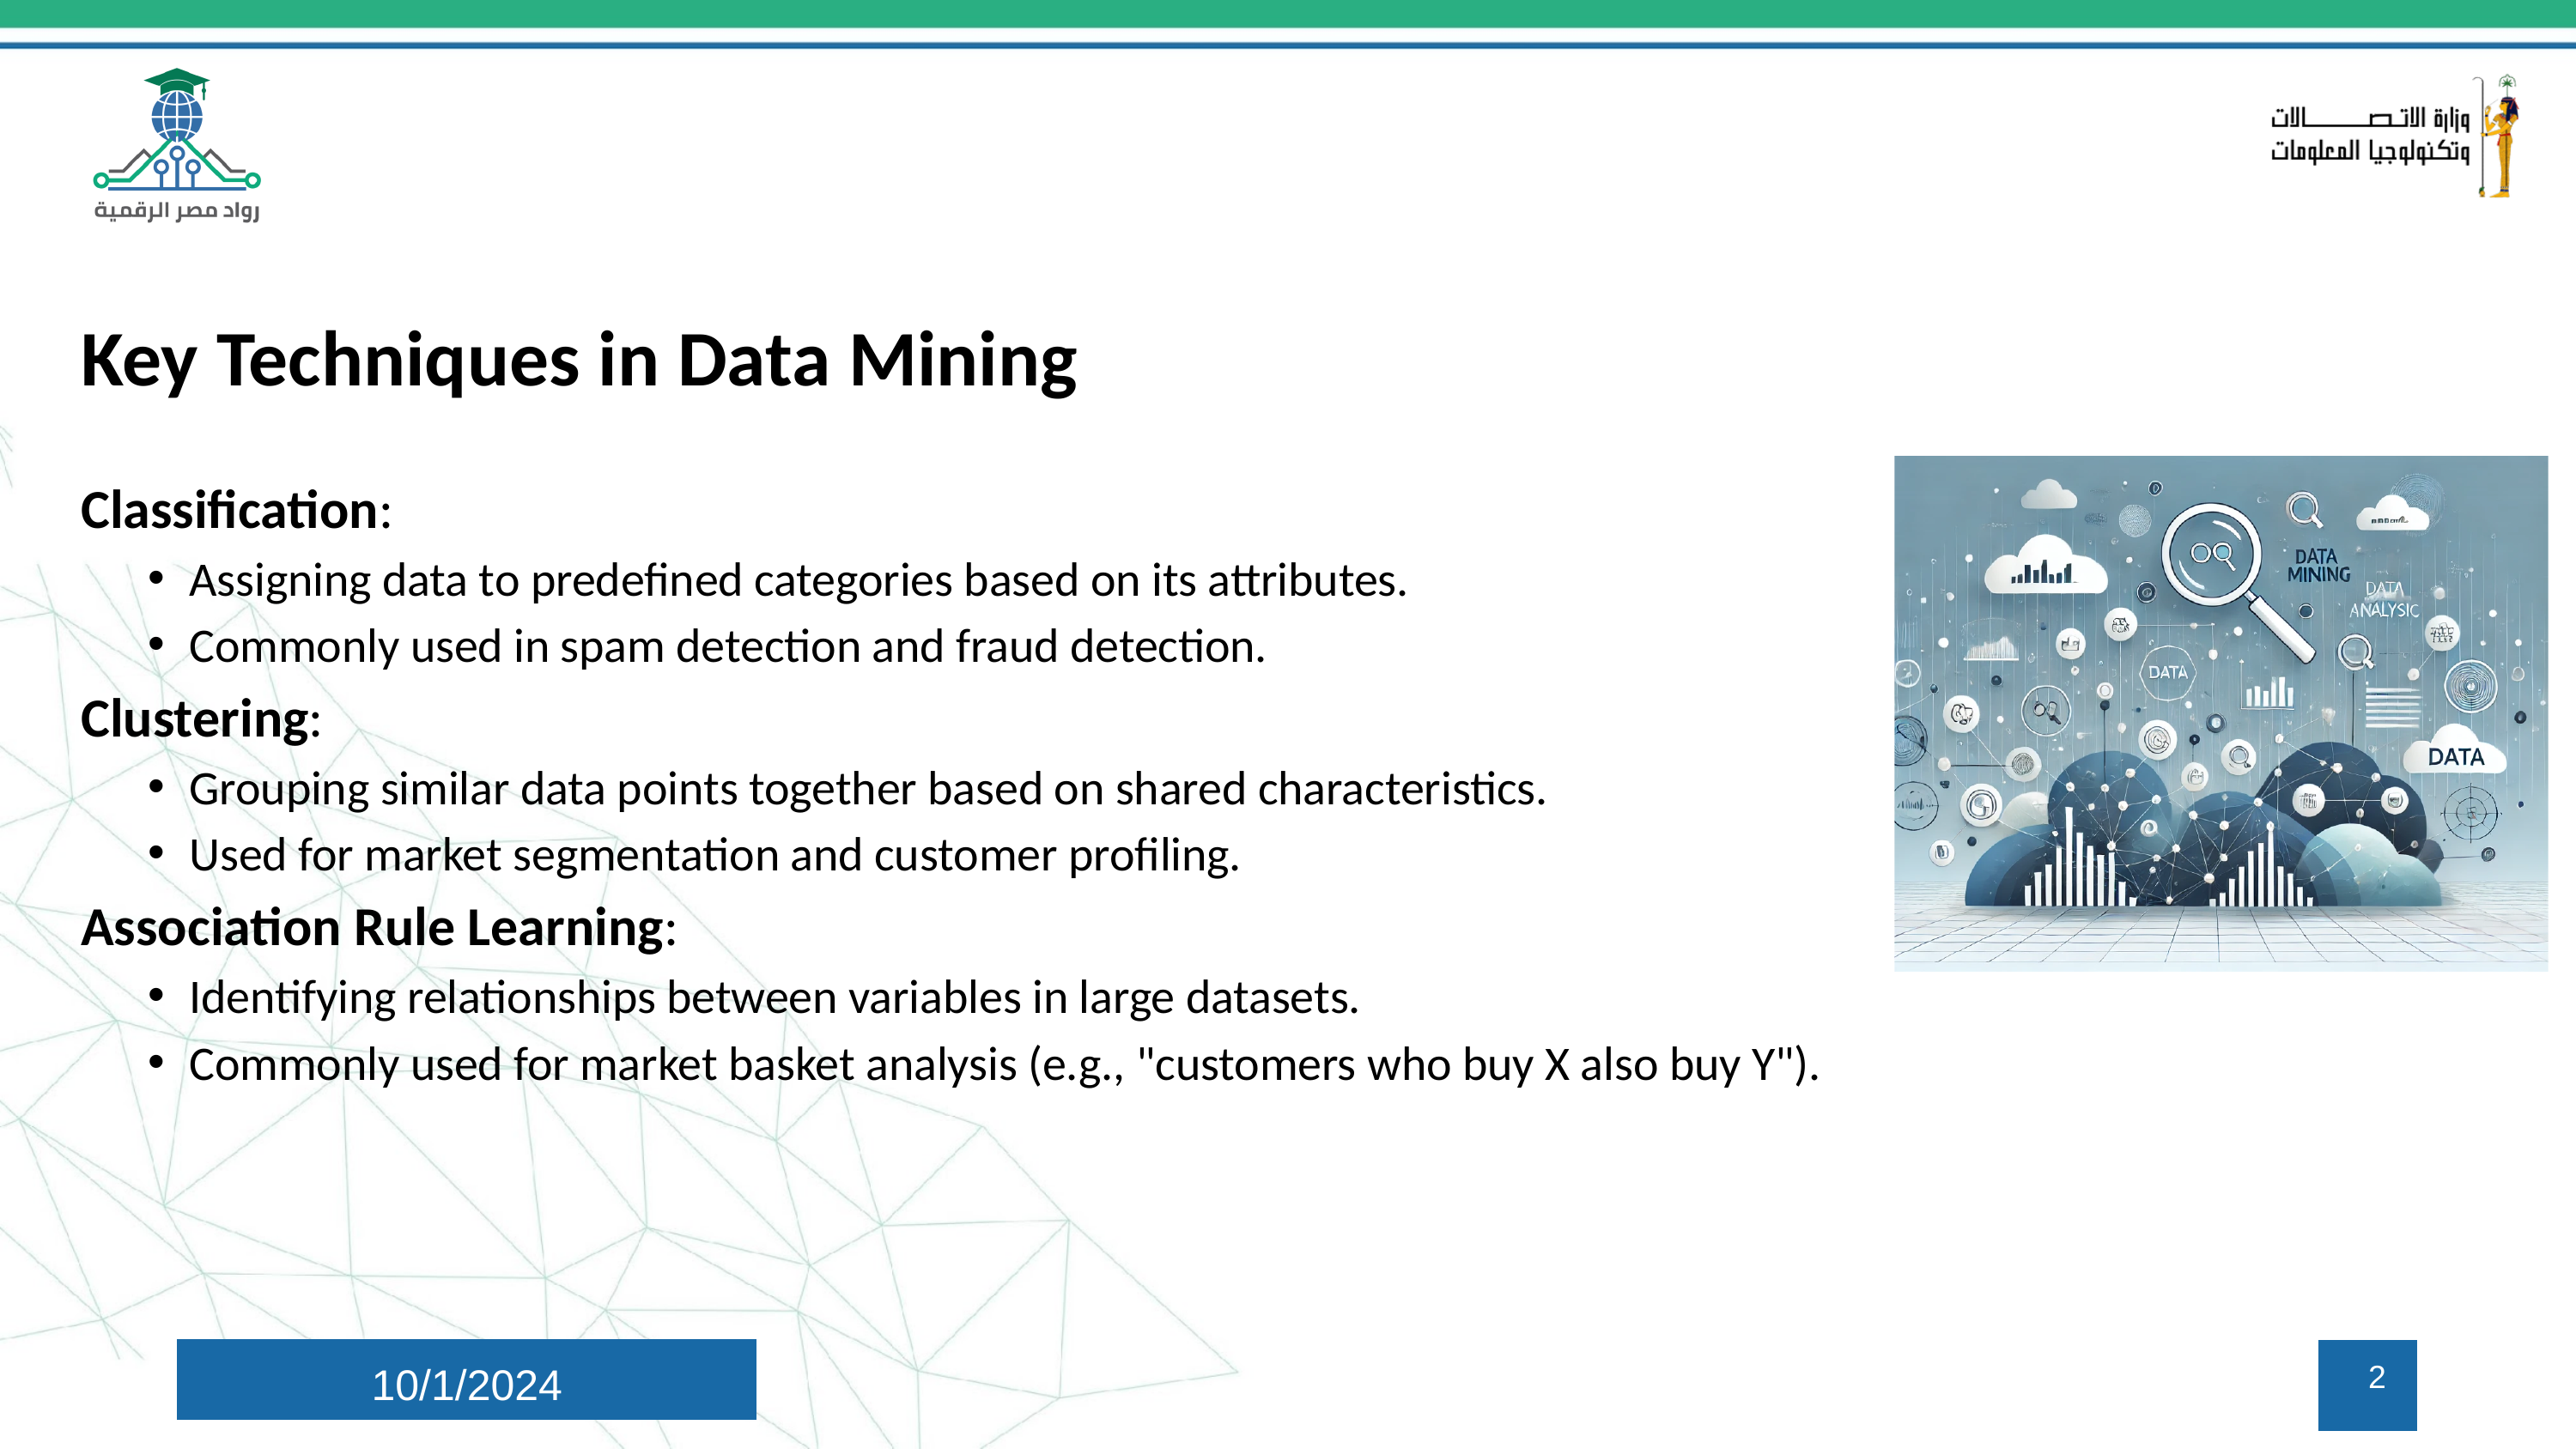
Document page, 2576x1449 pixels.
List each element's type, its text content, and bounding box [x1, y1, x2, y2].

picture [0, 0, 2576, 1449]
title Key Techniques in Data Mining [68, 273, 1228, 435]
list Classification: Assigning data to predefined categories based on its attributes. Commonly used in spam detection and fraud detection. Clustering: Grouping similar data points together based on shared characteristics. Used for market segmentation and customer profiling. Association Rule Learning: Identifying relationships between variables in large datasets. Commonly used for market basket analysis (e.g., "customers who buy X also buy Y"). [68, 466, 1879, 1105]
